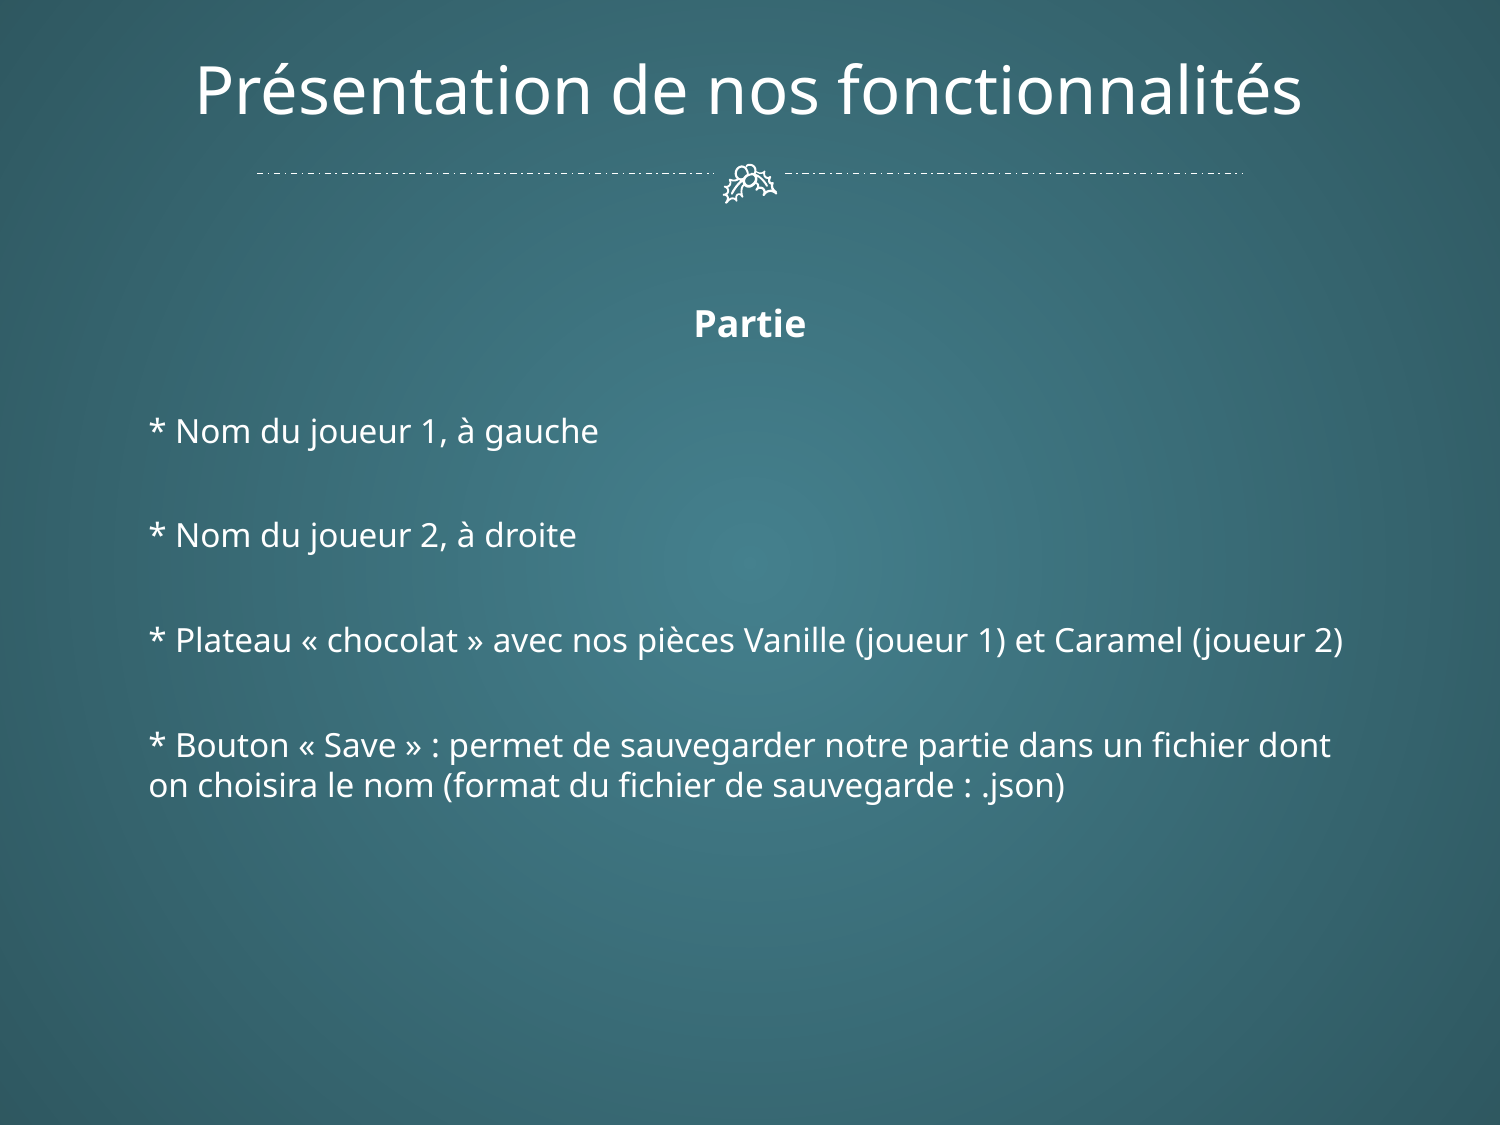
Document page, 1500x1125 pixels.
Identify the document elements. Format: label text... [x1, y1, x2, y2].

text_box Partie * Nom du joueur 1, à gauche * Nom du joueur 2, à droite * Plateau « chocolat » avec nos pièces Vanille (joueur 1) et Caramel (joueur 2) * Bouton « Save » : permet de sauvegarder notre partie dans un fichier dont on choisira le nom (format du fichier de sauvegarde : .json) [133, 284, 1367, 983]
title Présentation de nos fonctionnalités [75, 0, 1425, 176]
